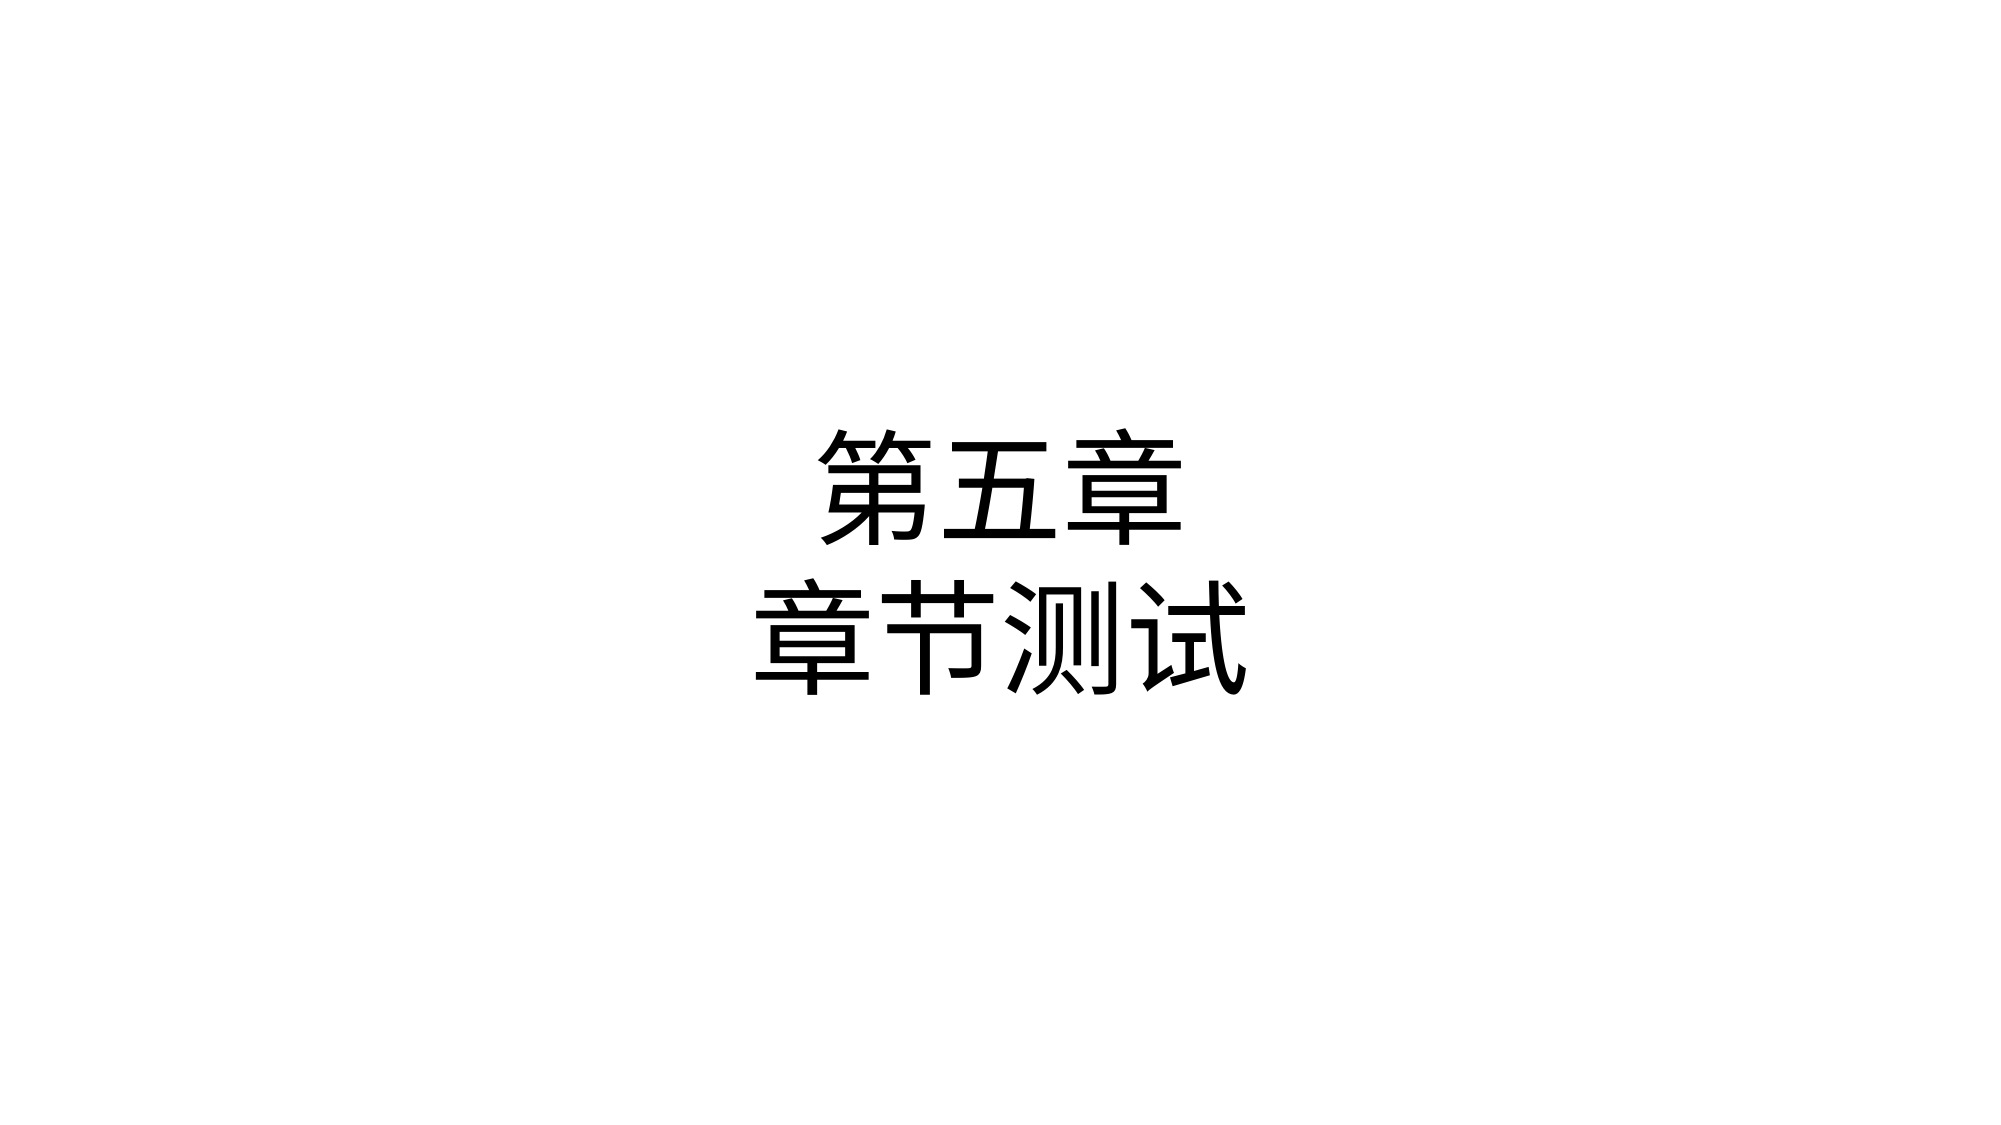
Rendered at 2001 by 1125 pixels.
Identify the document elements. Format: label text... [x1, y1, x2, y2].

text_box 第五章 章节测试 [367, 403, 1633, 719]
